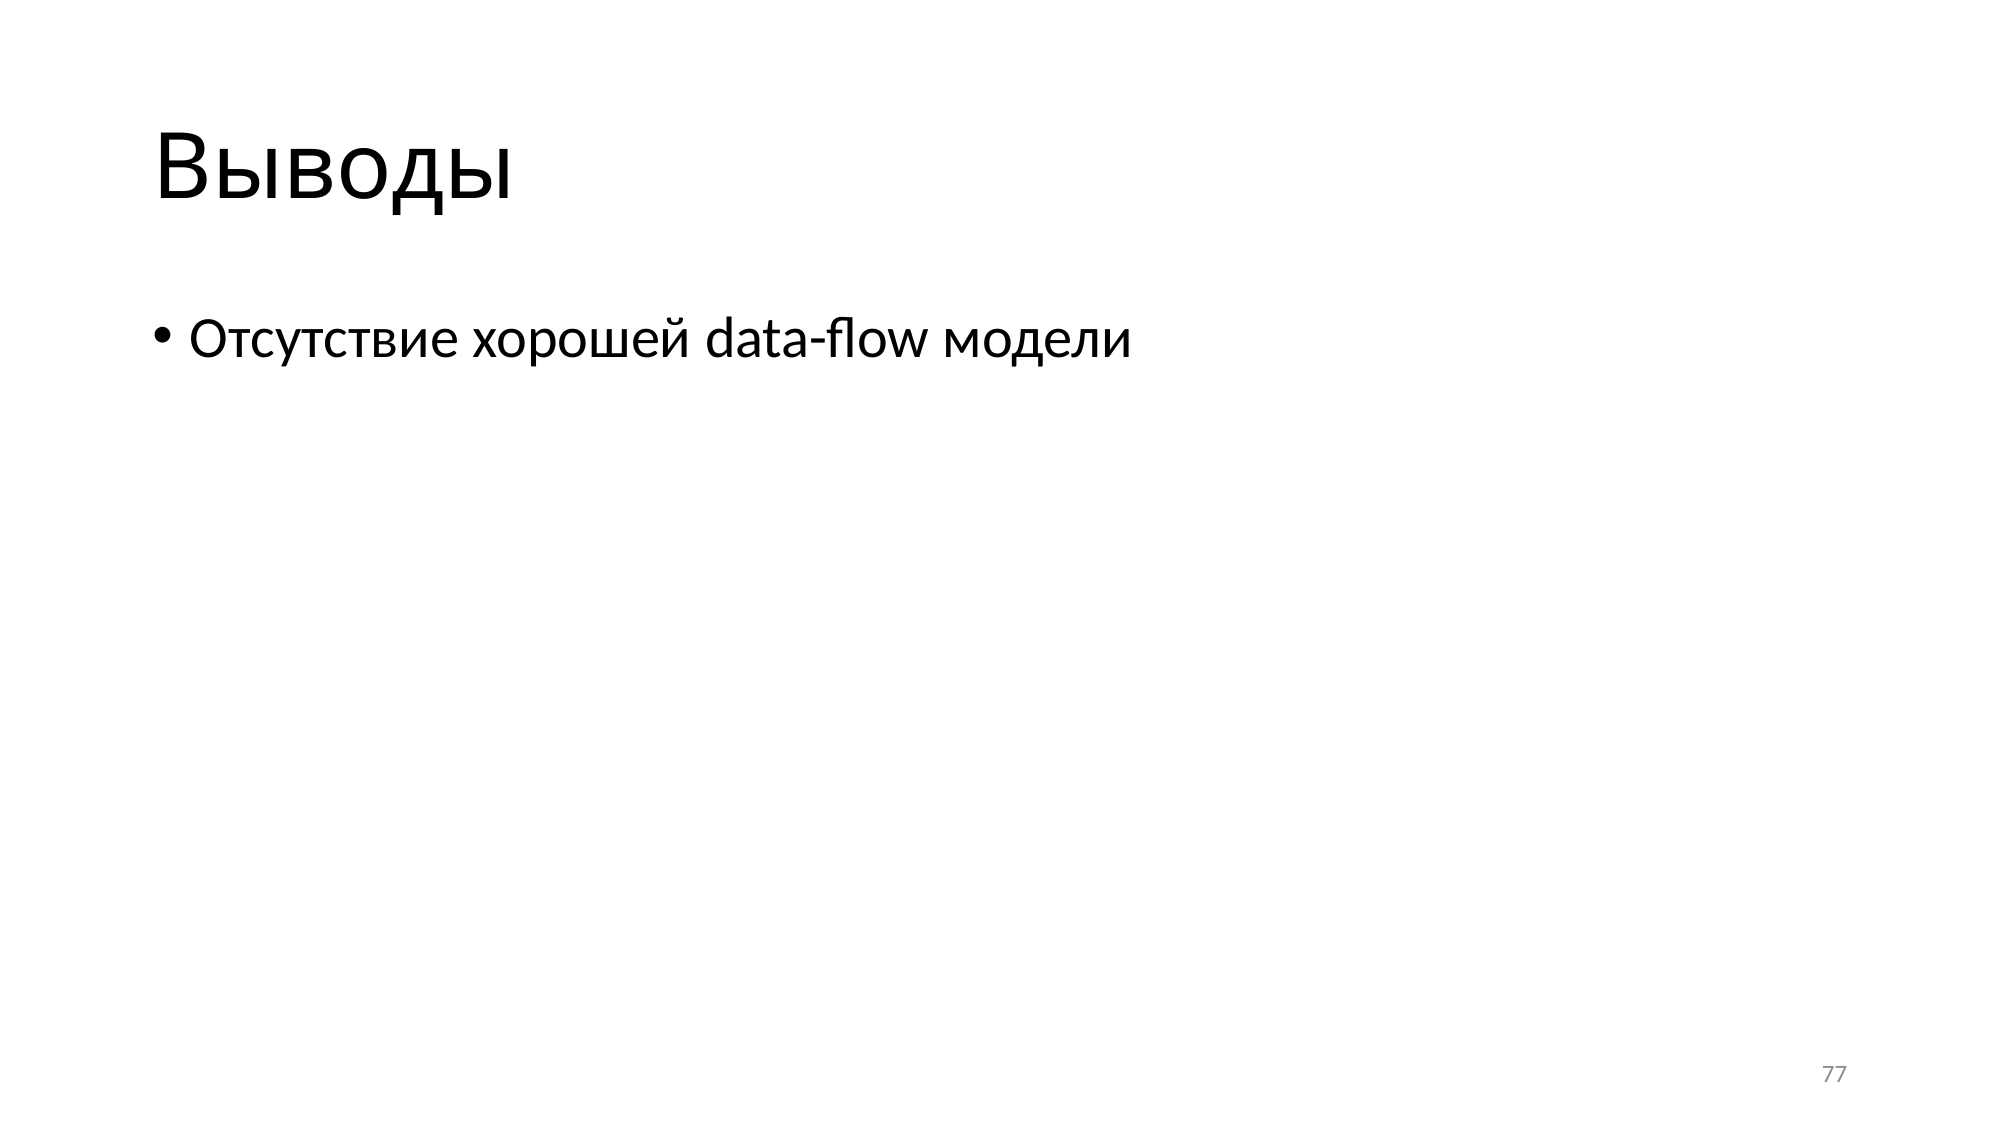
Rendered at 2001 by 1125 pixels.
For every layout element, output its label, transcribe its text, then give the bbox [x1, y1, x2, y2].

list Отсутствие хорошей data-flow модели [137, 299, 1863, 1014]
slide_number 77 [1412, 1042, 1863, 1103]
title Выводы [137, 59, 1863, 278]
